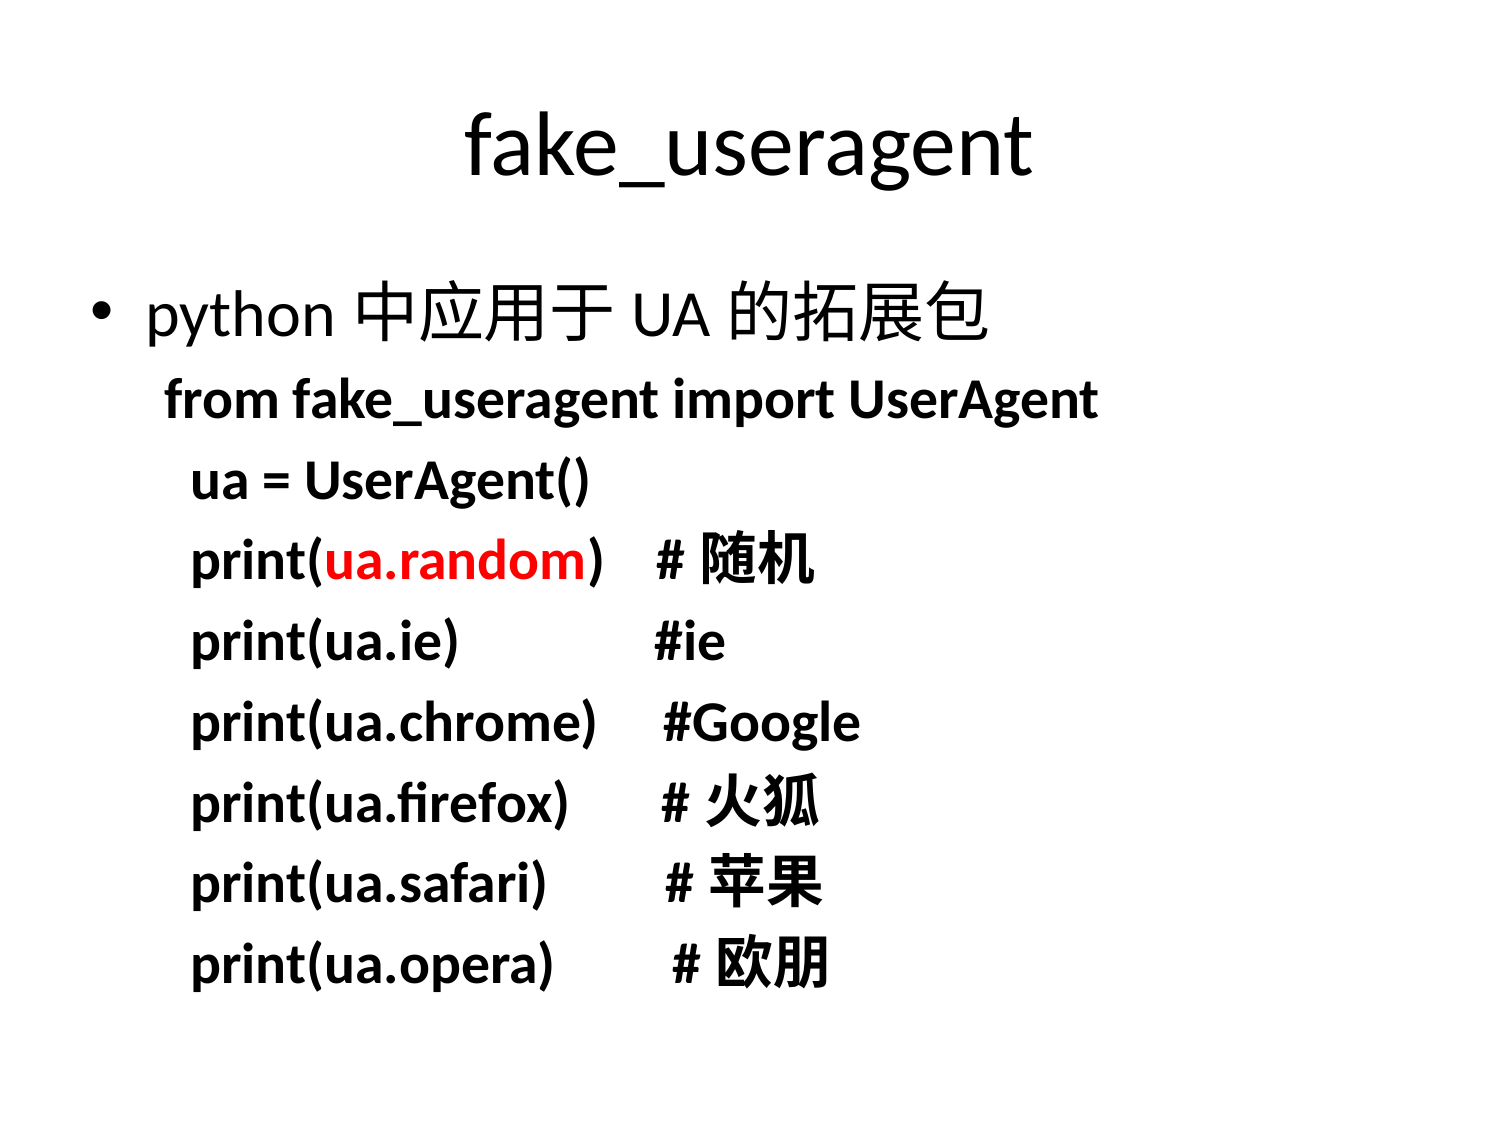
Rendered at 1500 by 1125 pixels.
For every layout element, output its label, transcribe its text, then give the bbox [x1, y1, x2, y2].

title fake_useragent [75, 45, 1425, 233]
list python中应用于UA的拓展包 from fake_useragent import UserAgent ua = UserAgent() print(ua.random) #随机 print(ua.ie) #ie print(ua.chrome) #Google print(ua.firefox) #火狐 print(ua.safari) #苹果 print(ua.opera) #欧朋 [75, 262, 1425, 1005]
